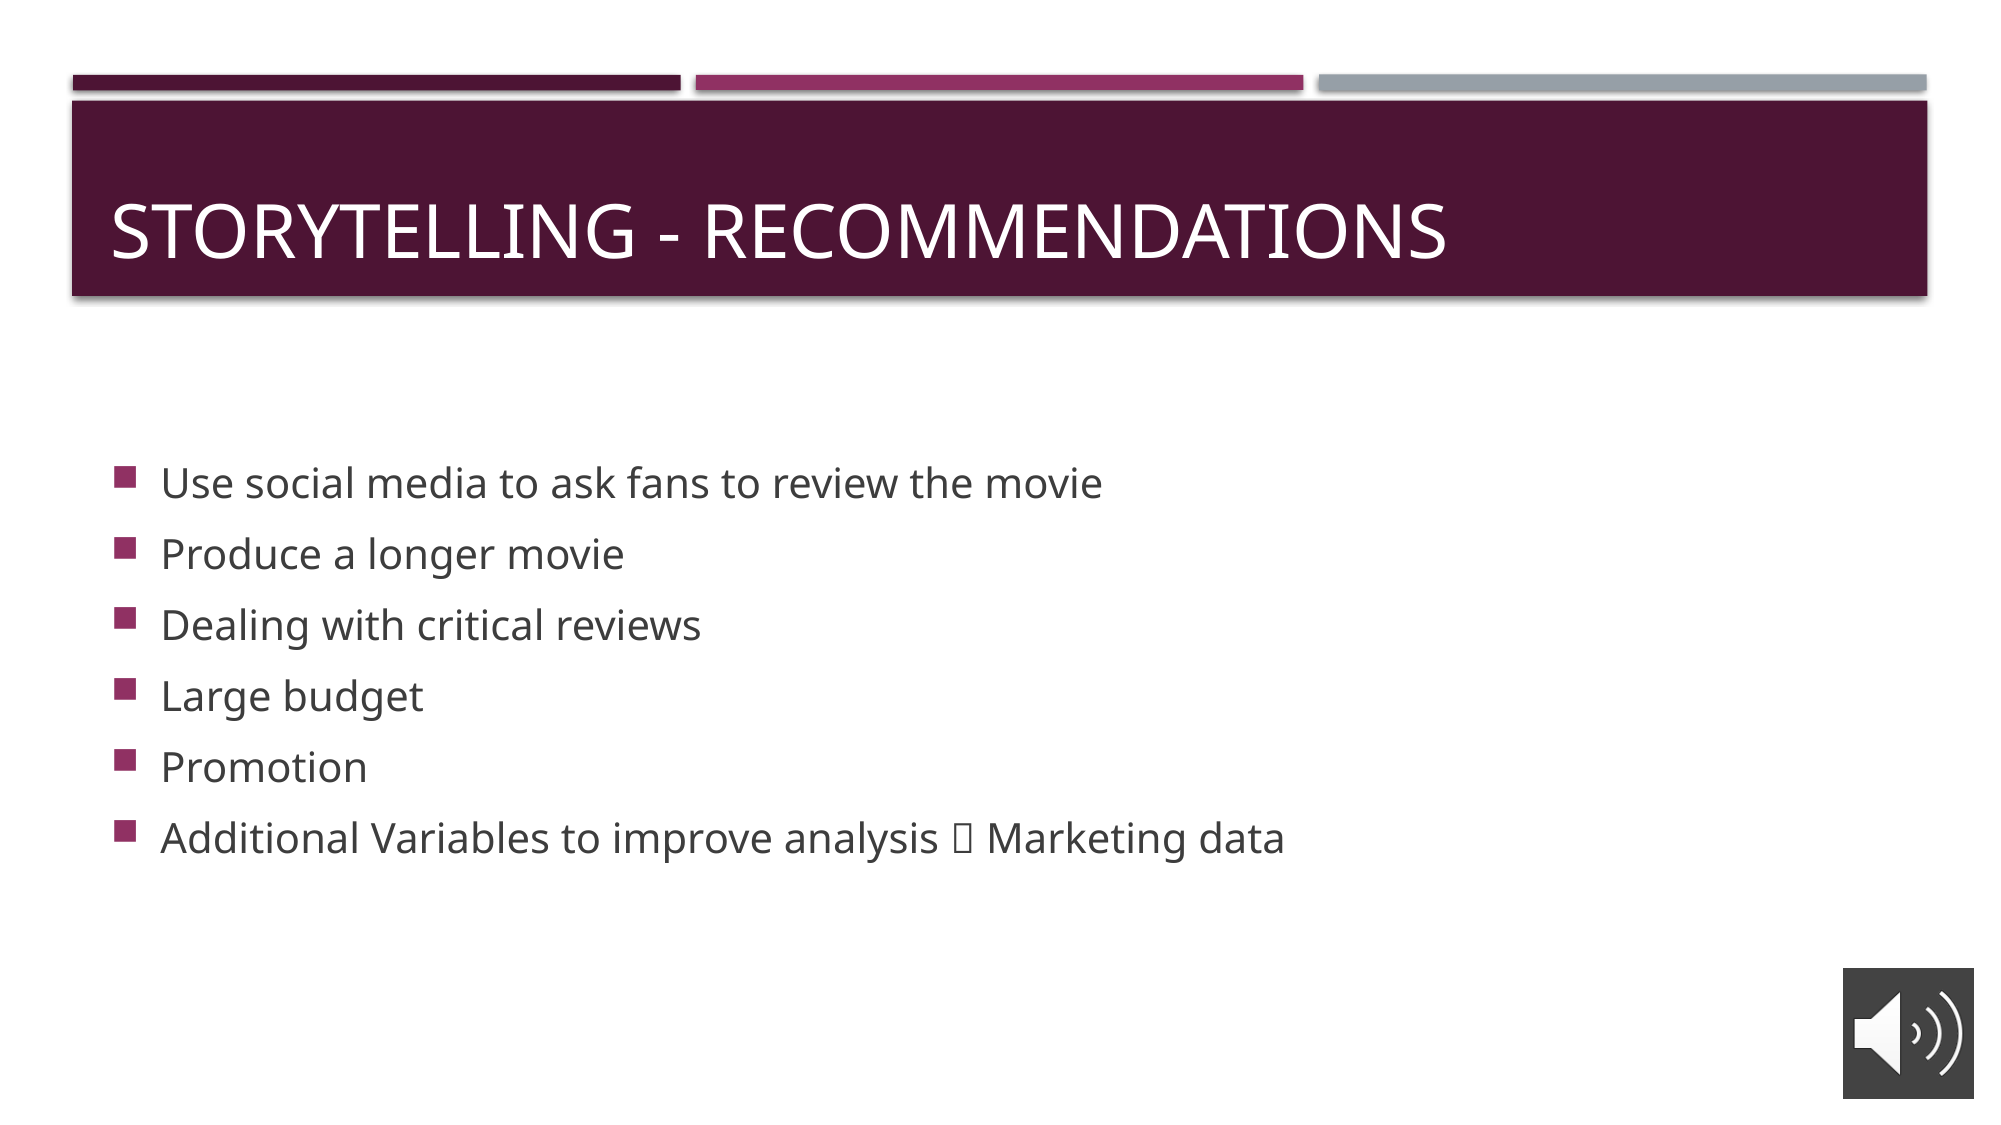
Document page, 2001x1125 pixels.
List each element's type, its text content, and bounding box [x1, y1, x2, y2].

picture [1841, 966, 1976, 1101]
list Use social media to ask fans to review the movie Produce a longer movie Dealing with critical reviews Large budget Promotion Additional Variables to improve analysis  Marketing data [95, 357, 1905, 962]
title Storytelling - Recommendations [95, 115, 1905, 282]
